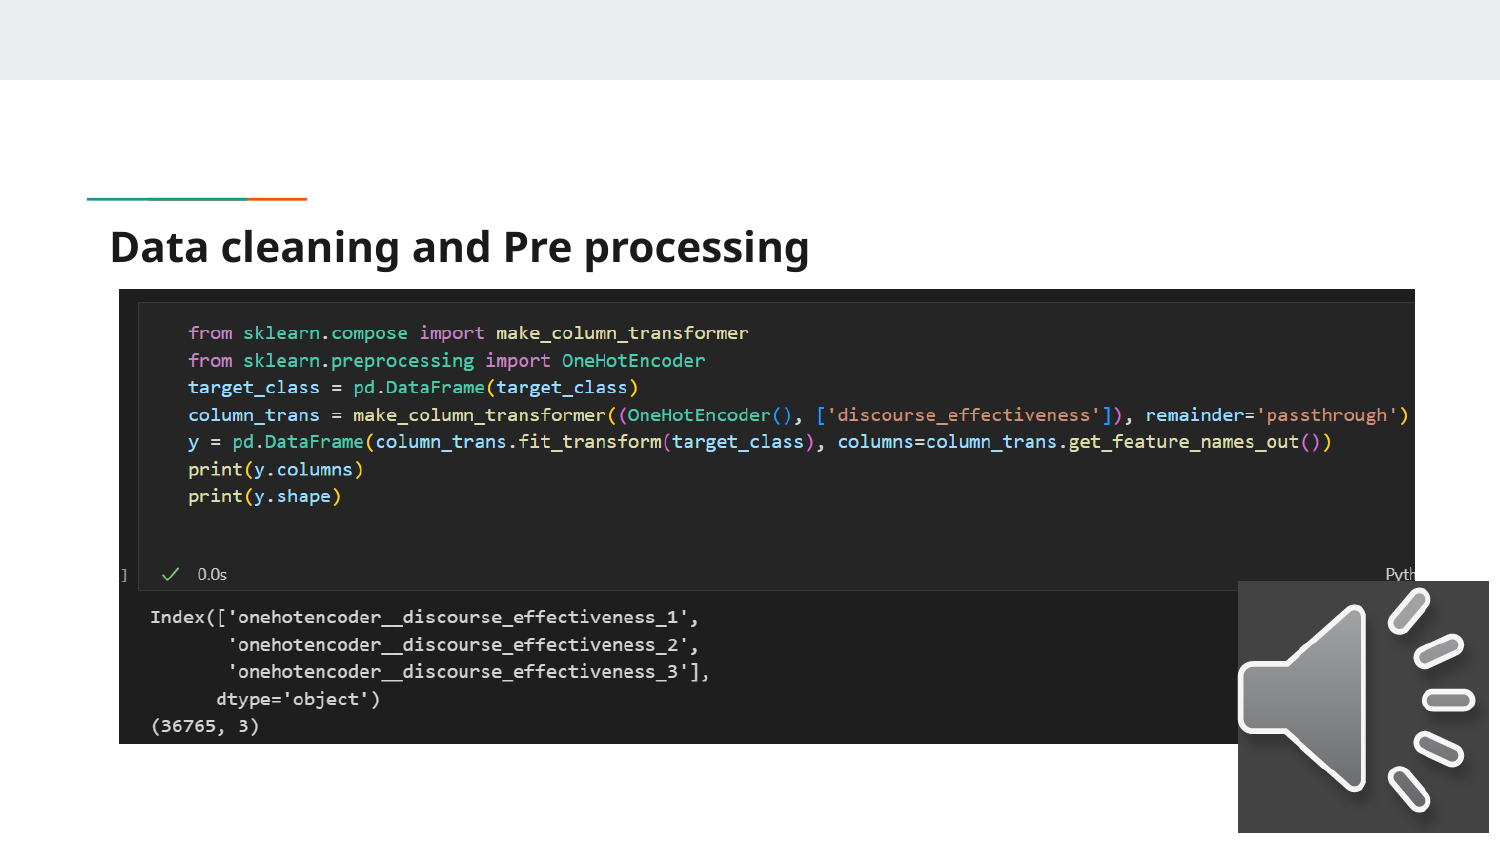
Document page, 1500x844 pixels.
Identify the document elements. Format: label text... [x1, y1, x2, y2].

picture [119, 289, 1490, 834]
title Data cleaning and Pre processing [94, 202, 1356, 290]
